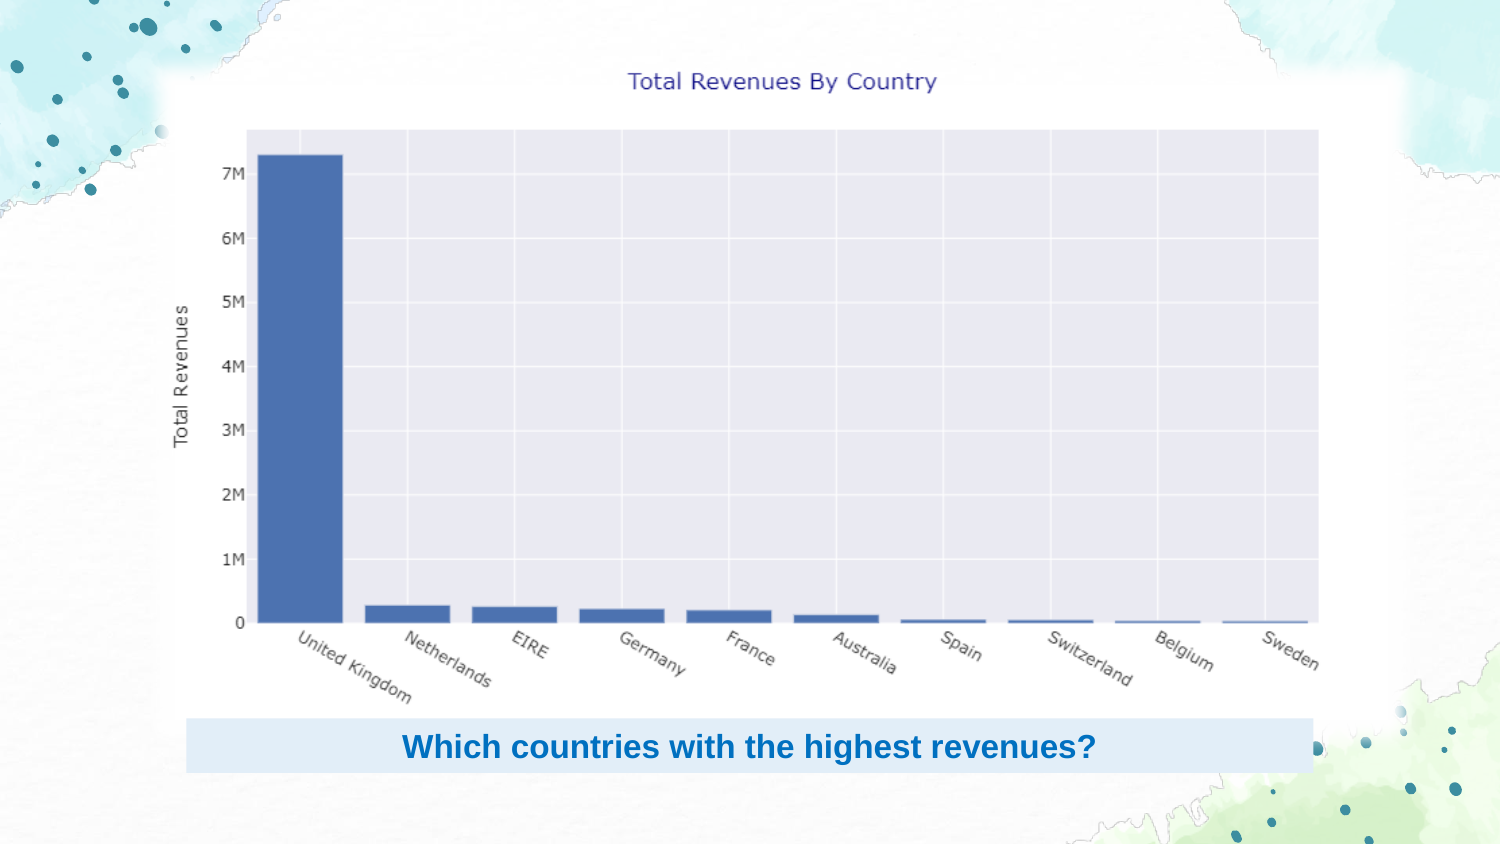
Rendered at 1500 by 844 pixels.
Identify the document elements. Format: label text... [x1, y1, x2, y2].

picture [0, 0, 1500, 844]
text_box Which countries with the highest revenues? [186, 765, 1314, 773]
